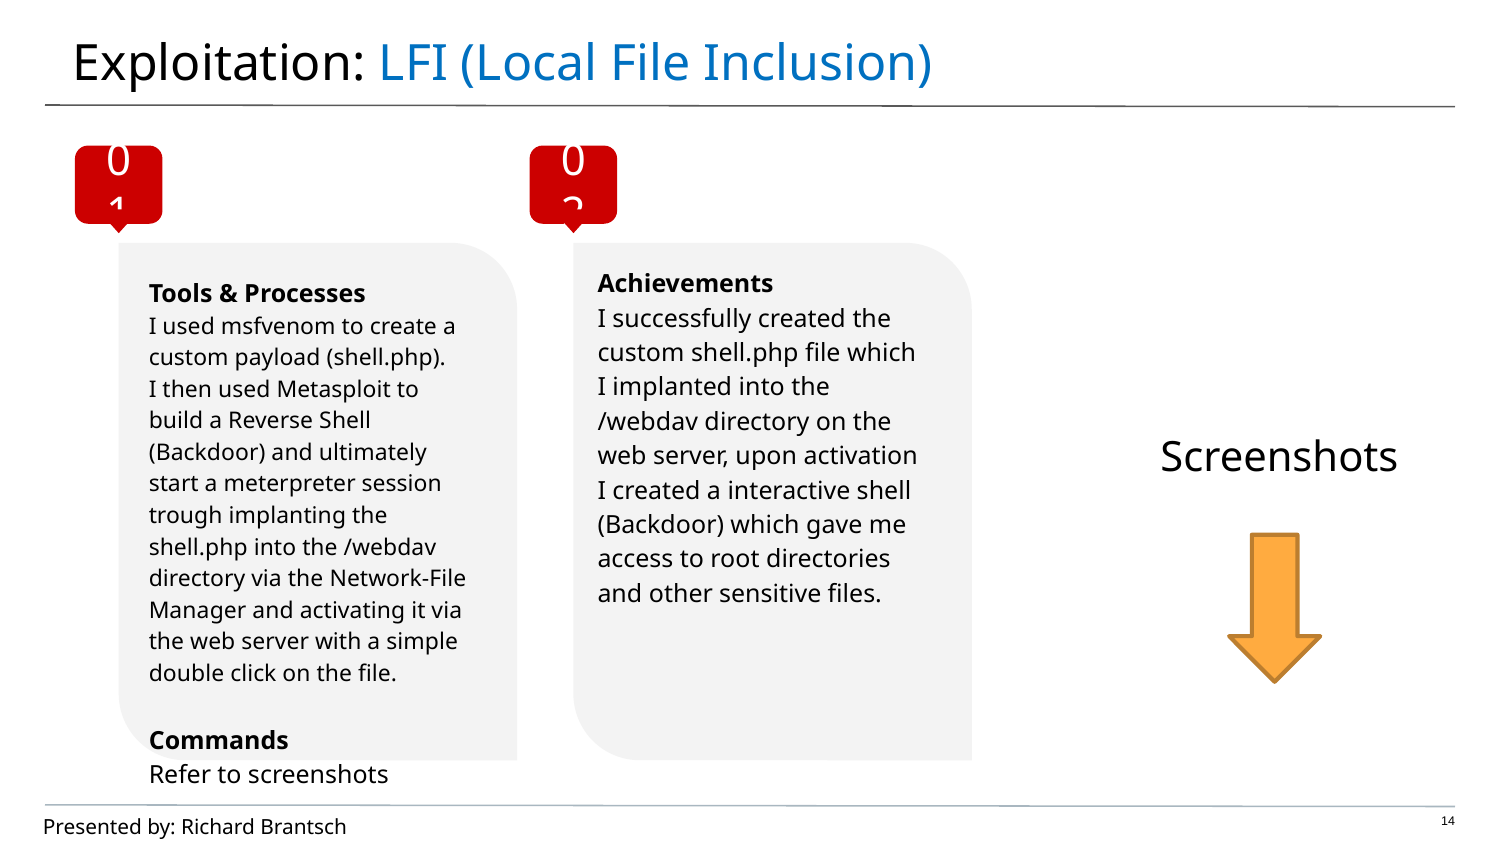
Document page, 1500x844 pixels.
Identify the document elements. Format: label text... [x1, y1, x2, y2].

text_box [74, 145, 163, 234]
text_box [1227, 532, 1323, 684]
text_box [529, 145, 618, 234]
subtitle Presented by: Richard Brantsch [0, 806, 1306, 844]
text_box Screenshots [1145, 421, 1414, 487]
text_box 14 [1411, 813, 1455, 831]
text_box Achievements I successfully created the custom shell.php file which I implanted into the /webdav directory on the web server, upon activation I created a interactive shell (Backdoor) which gave me access to root directories and other sensitive files. [567, 233, 957, 751]
text_box [605, 267, 972, 761]
title Exploitation: LFI (Local File Inclusion) [0, 0, 1500, 88]
text_box Tools & Processes I used msfvenom to create a custom payload (shell.php). I then used Metasploit to build a Reverse Shell (Backdoor) and ultimately start a meterpreter session trough implanting the shell.php into the /webdav directory via the Network-File Manager and activating it via the web server with a simple double click on the file. Commands Refer to screenshots [118, 242, 508, 761]
text_box [508, 275, 518, 761]
